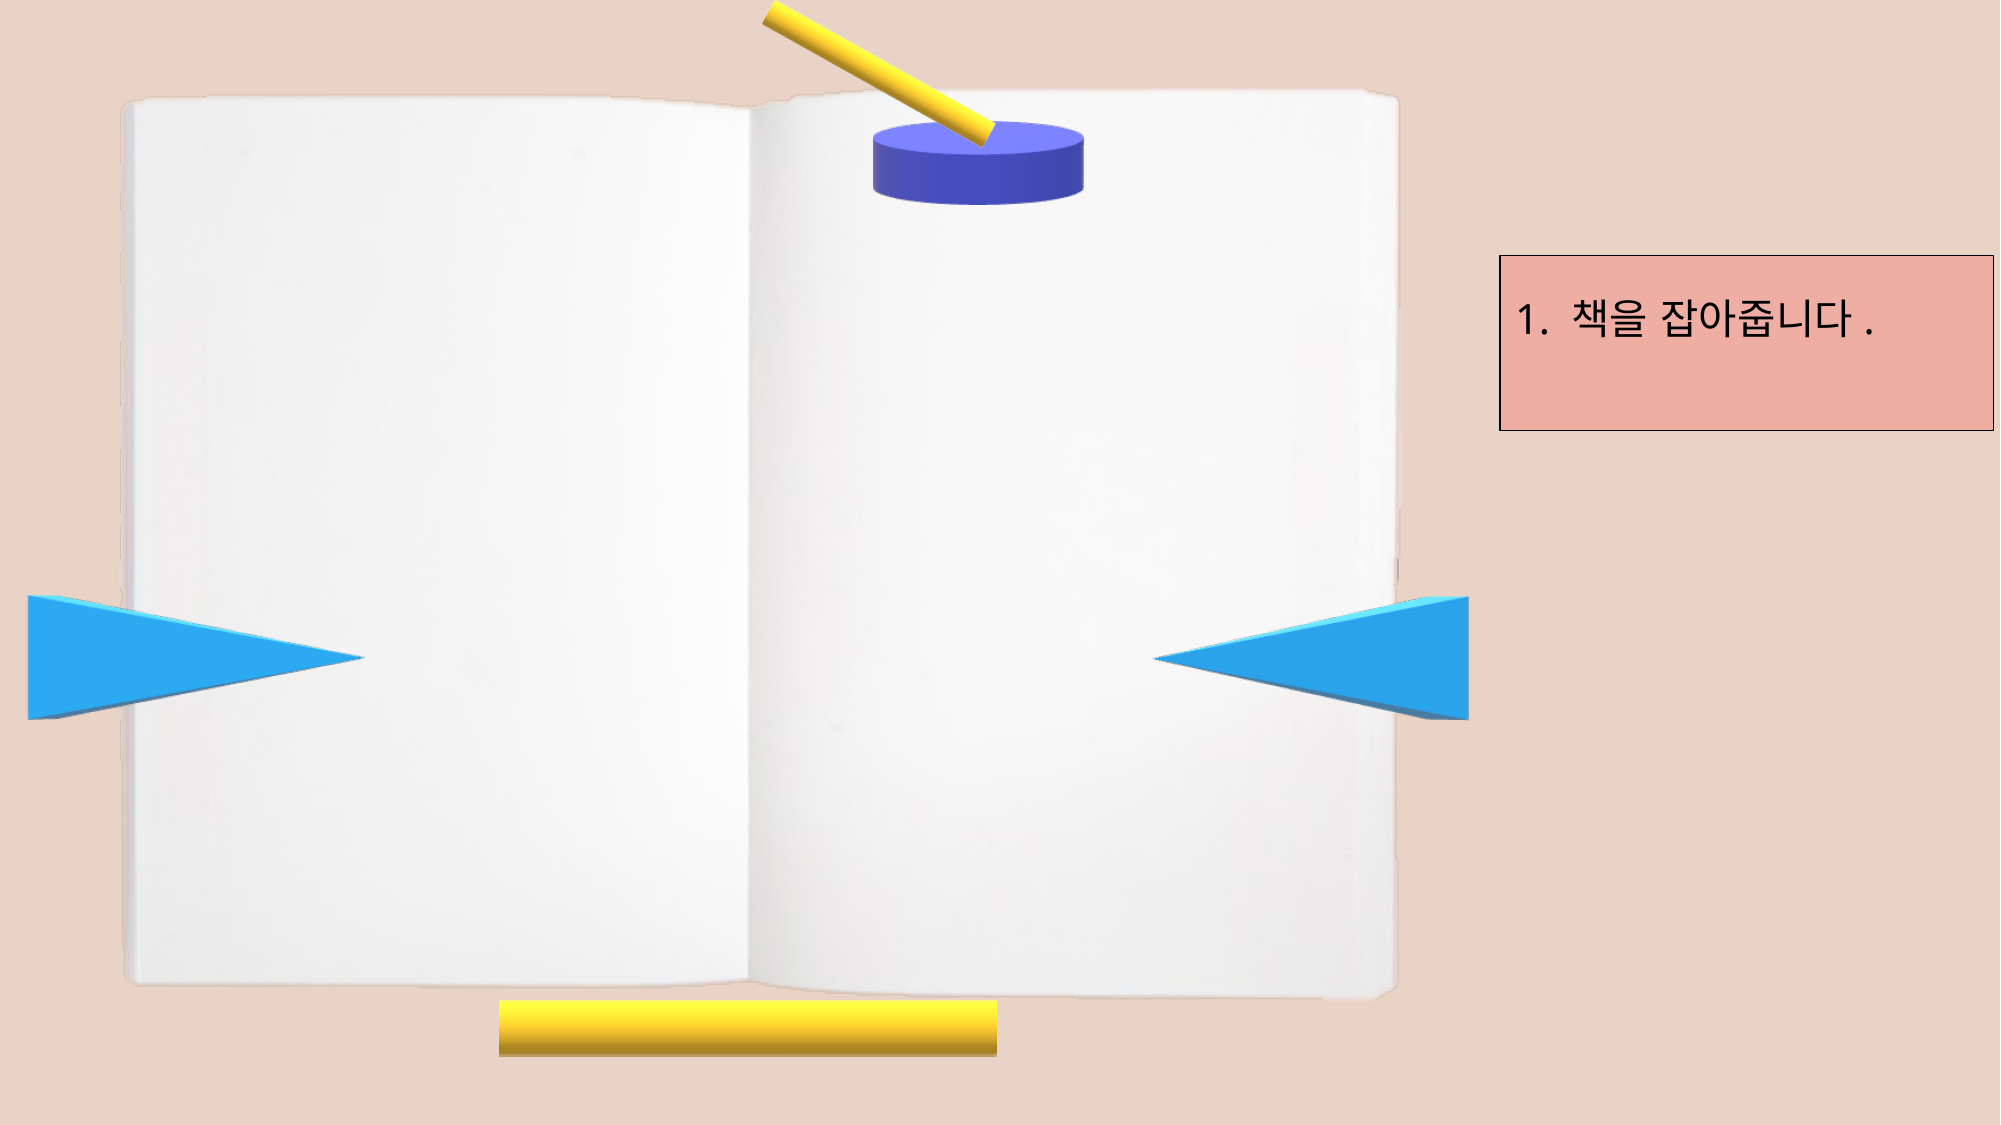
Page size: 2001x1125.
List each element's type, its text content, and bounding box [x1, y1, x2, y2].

text_box 1. 책을 잡아줍니다. [1500, 255, 1994, 431]
picture [25, 0, 1471, 1058]
